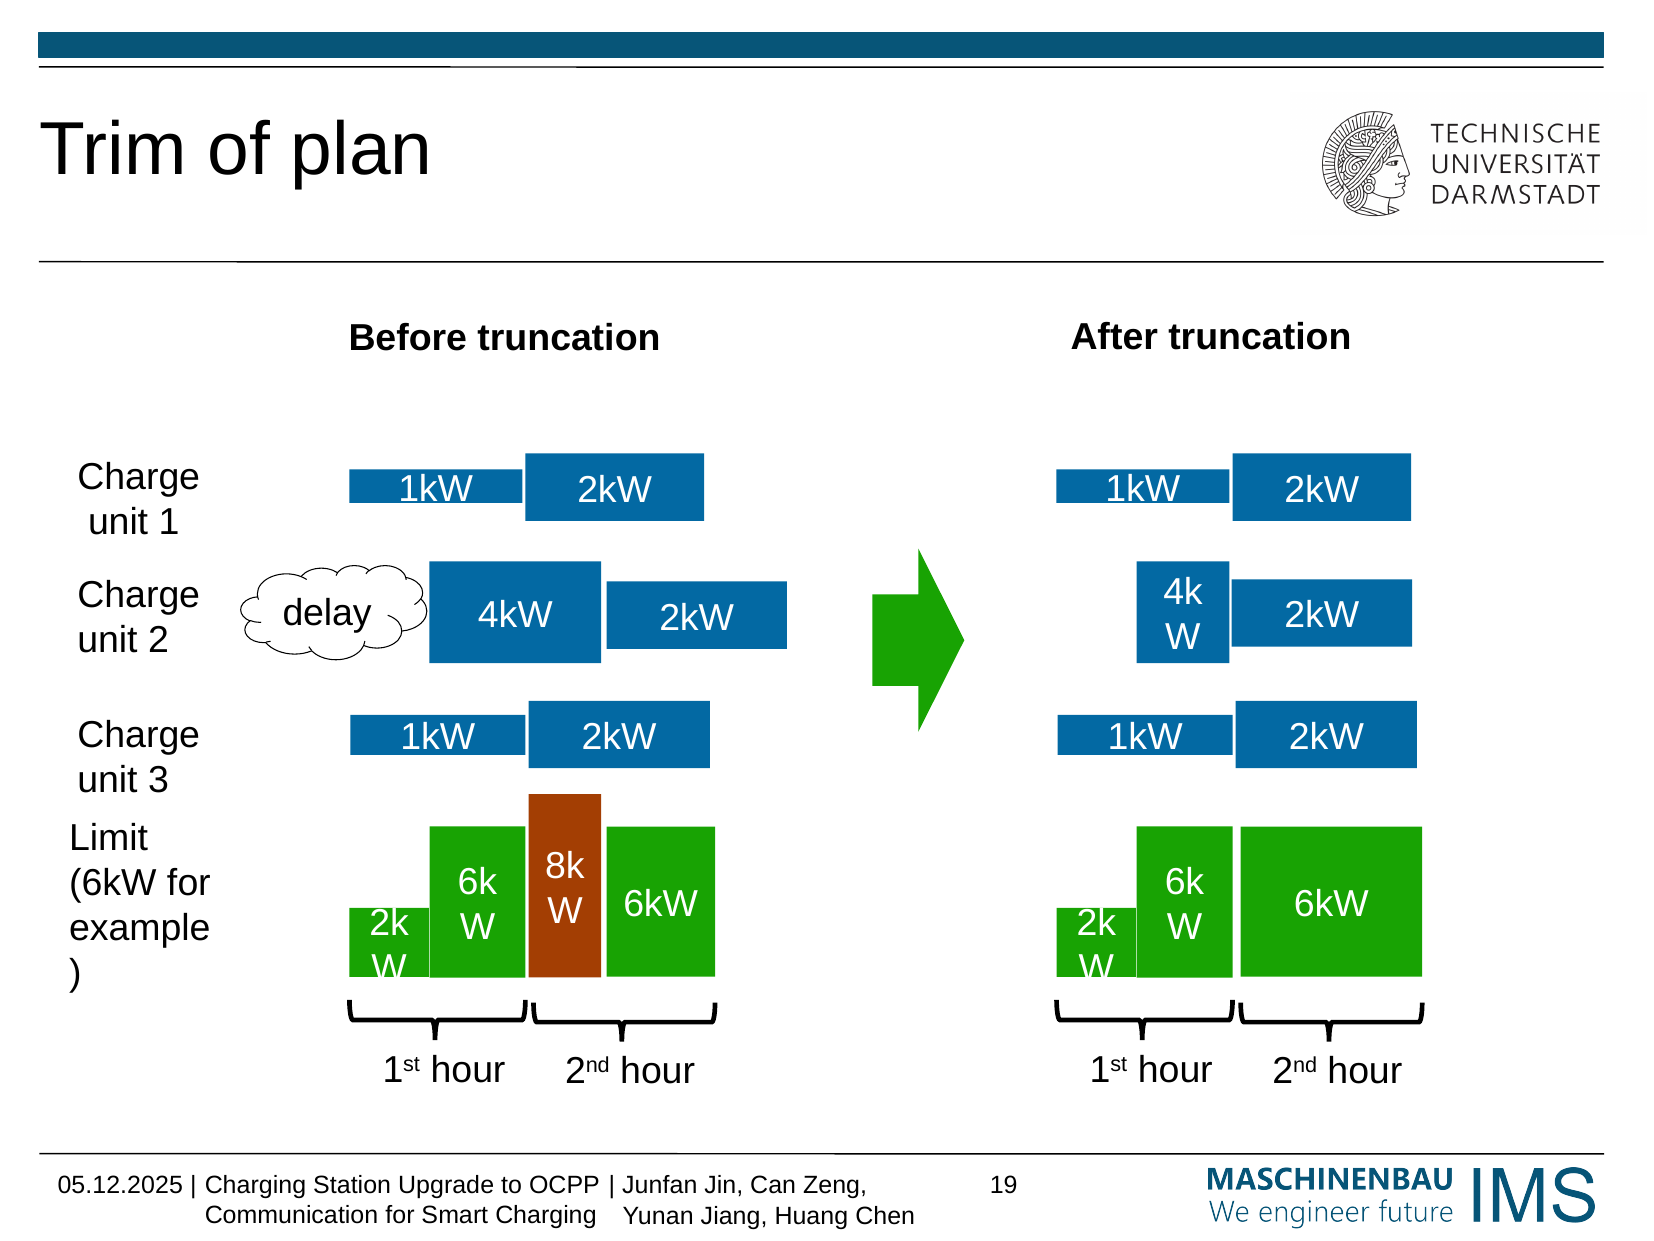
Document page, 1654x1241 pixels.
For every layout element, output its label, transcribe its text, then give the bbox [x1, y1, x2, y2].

text_box delay [240, 565, 428, 661]
text_box 2kW [528, 700, 710, 769]
text_box 6kW [1240, 826, 1423, 977]
text_box 1kW [350, 714, 526, 755]
text_box [871, 548, 965, 732]
text_box 4kW [1136, 561, 1230, 664]
picture [1216, 1167, 1225, 1181]
text_box Trim of plan [39, 72, 1265, 228]
text_box Charge unit 2 [62, 562, 229, 667]
text_box 2kW [525, 453, 705, 521]
text_box [348, 999, 526, 1037]
picture [1301, 1167, 1309, 1176]
text_box 2kW [1231, 579, 1413, 647]
text_box 1kW [1056, 469, 1230, 503]
text_box 6kW [1136, 826, 1233, 978]
text_box 2nd hour [1257, 1038, 1418, 1099]
text_box 2kW [1056, 907, 1137, 977]
text_box 6kW [606, 826, 716, 977]
text_box 2kW [1235, 700, 1417, 769]
text_box 6kW [429, 826, 526, 978]
picture [1208, 1167, 1595, 1230]
picture [1439, 1167, 1447, 1185]
picture [1286, 88, 1651, 239]
text_box Limit (6kW for example) [54, 805, 237, 1000]
text_box 2nd hour [550, 1038, 711, 1099]
text_box Charge unit 3 [62, 702, 229, 805]
text_box [1240, 1002, 1423, 1038]
text_box 8kW [528, 794, 602, 978]
picture [1562, 1167, 1595, 1201]
text_box [532, 1002, 716, 1038]
text_box Before truncation [333, 305, 680, 366]
text_box 2kW [606, 581, 788, 649]
text_box 1st hour [1074, 1037, 1228, 1098]
text_box Charge unit 1 [62, 444, 229, 550]
picture [1335, 1167, 1343, 1180]
picture [1375, 1167, 1383, 1179]
text_box 2kW [349, 907, 429, 977]
text_box After truncation [1055, 304, 1402, 365]
text_box 2kW [1232, 453, 1412, 521]
text_box 1kW [1057, 714, 1233, 755]
text_box 1st hour [367, 1037, 521, 1098]
text_box 1kW [349, 469, 523, 503]
text_box [1056, 999, 1234, 1037]
text_box 4kW [429, 561, 602, 664]
